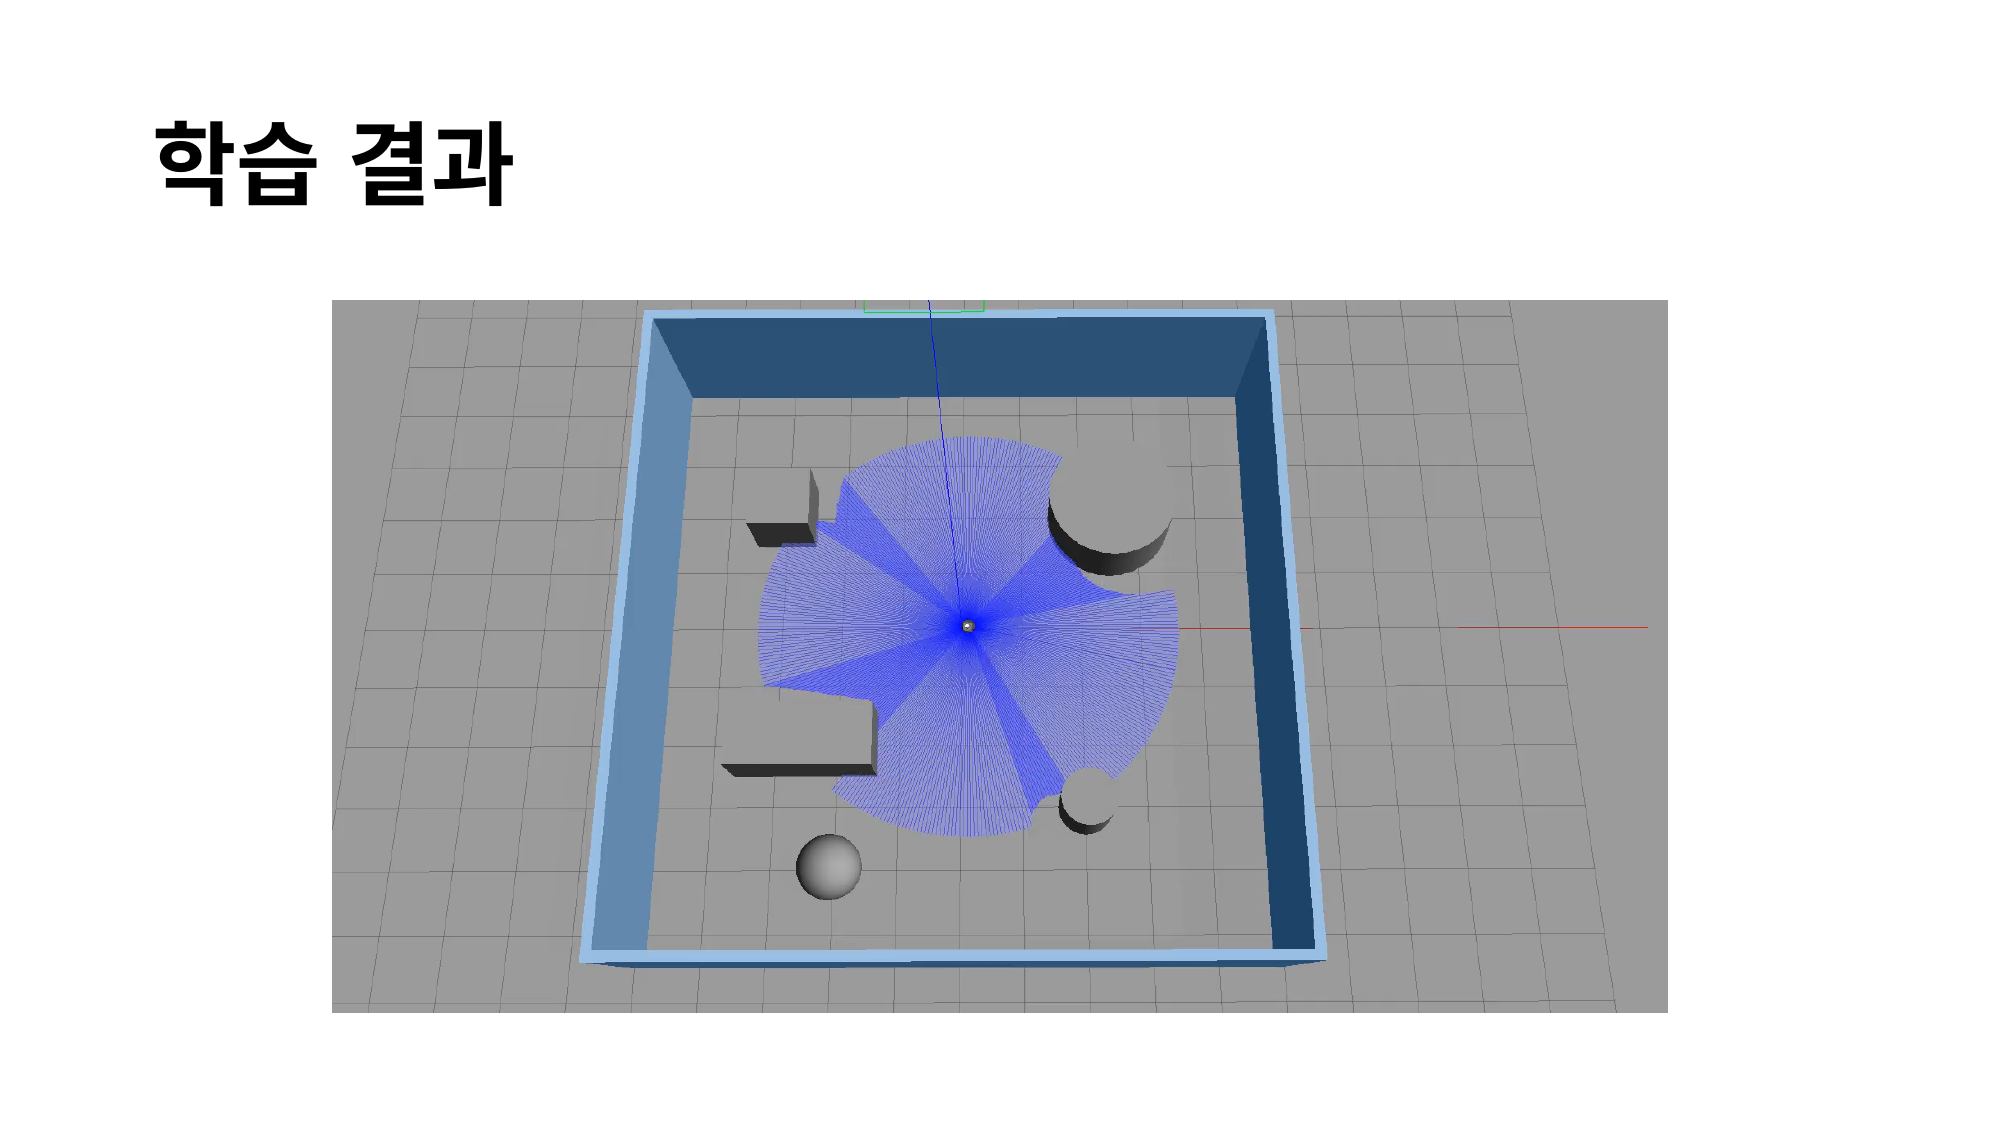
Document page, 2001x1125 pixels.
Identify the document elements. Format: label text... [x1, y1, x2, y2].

title 학습 결과 [137, 59, 1863, 278]
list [331, 299, 1669, 1014]
